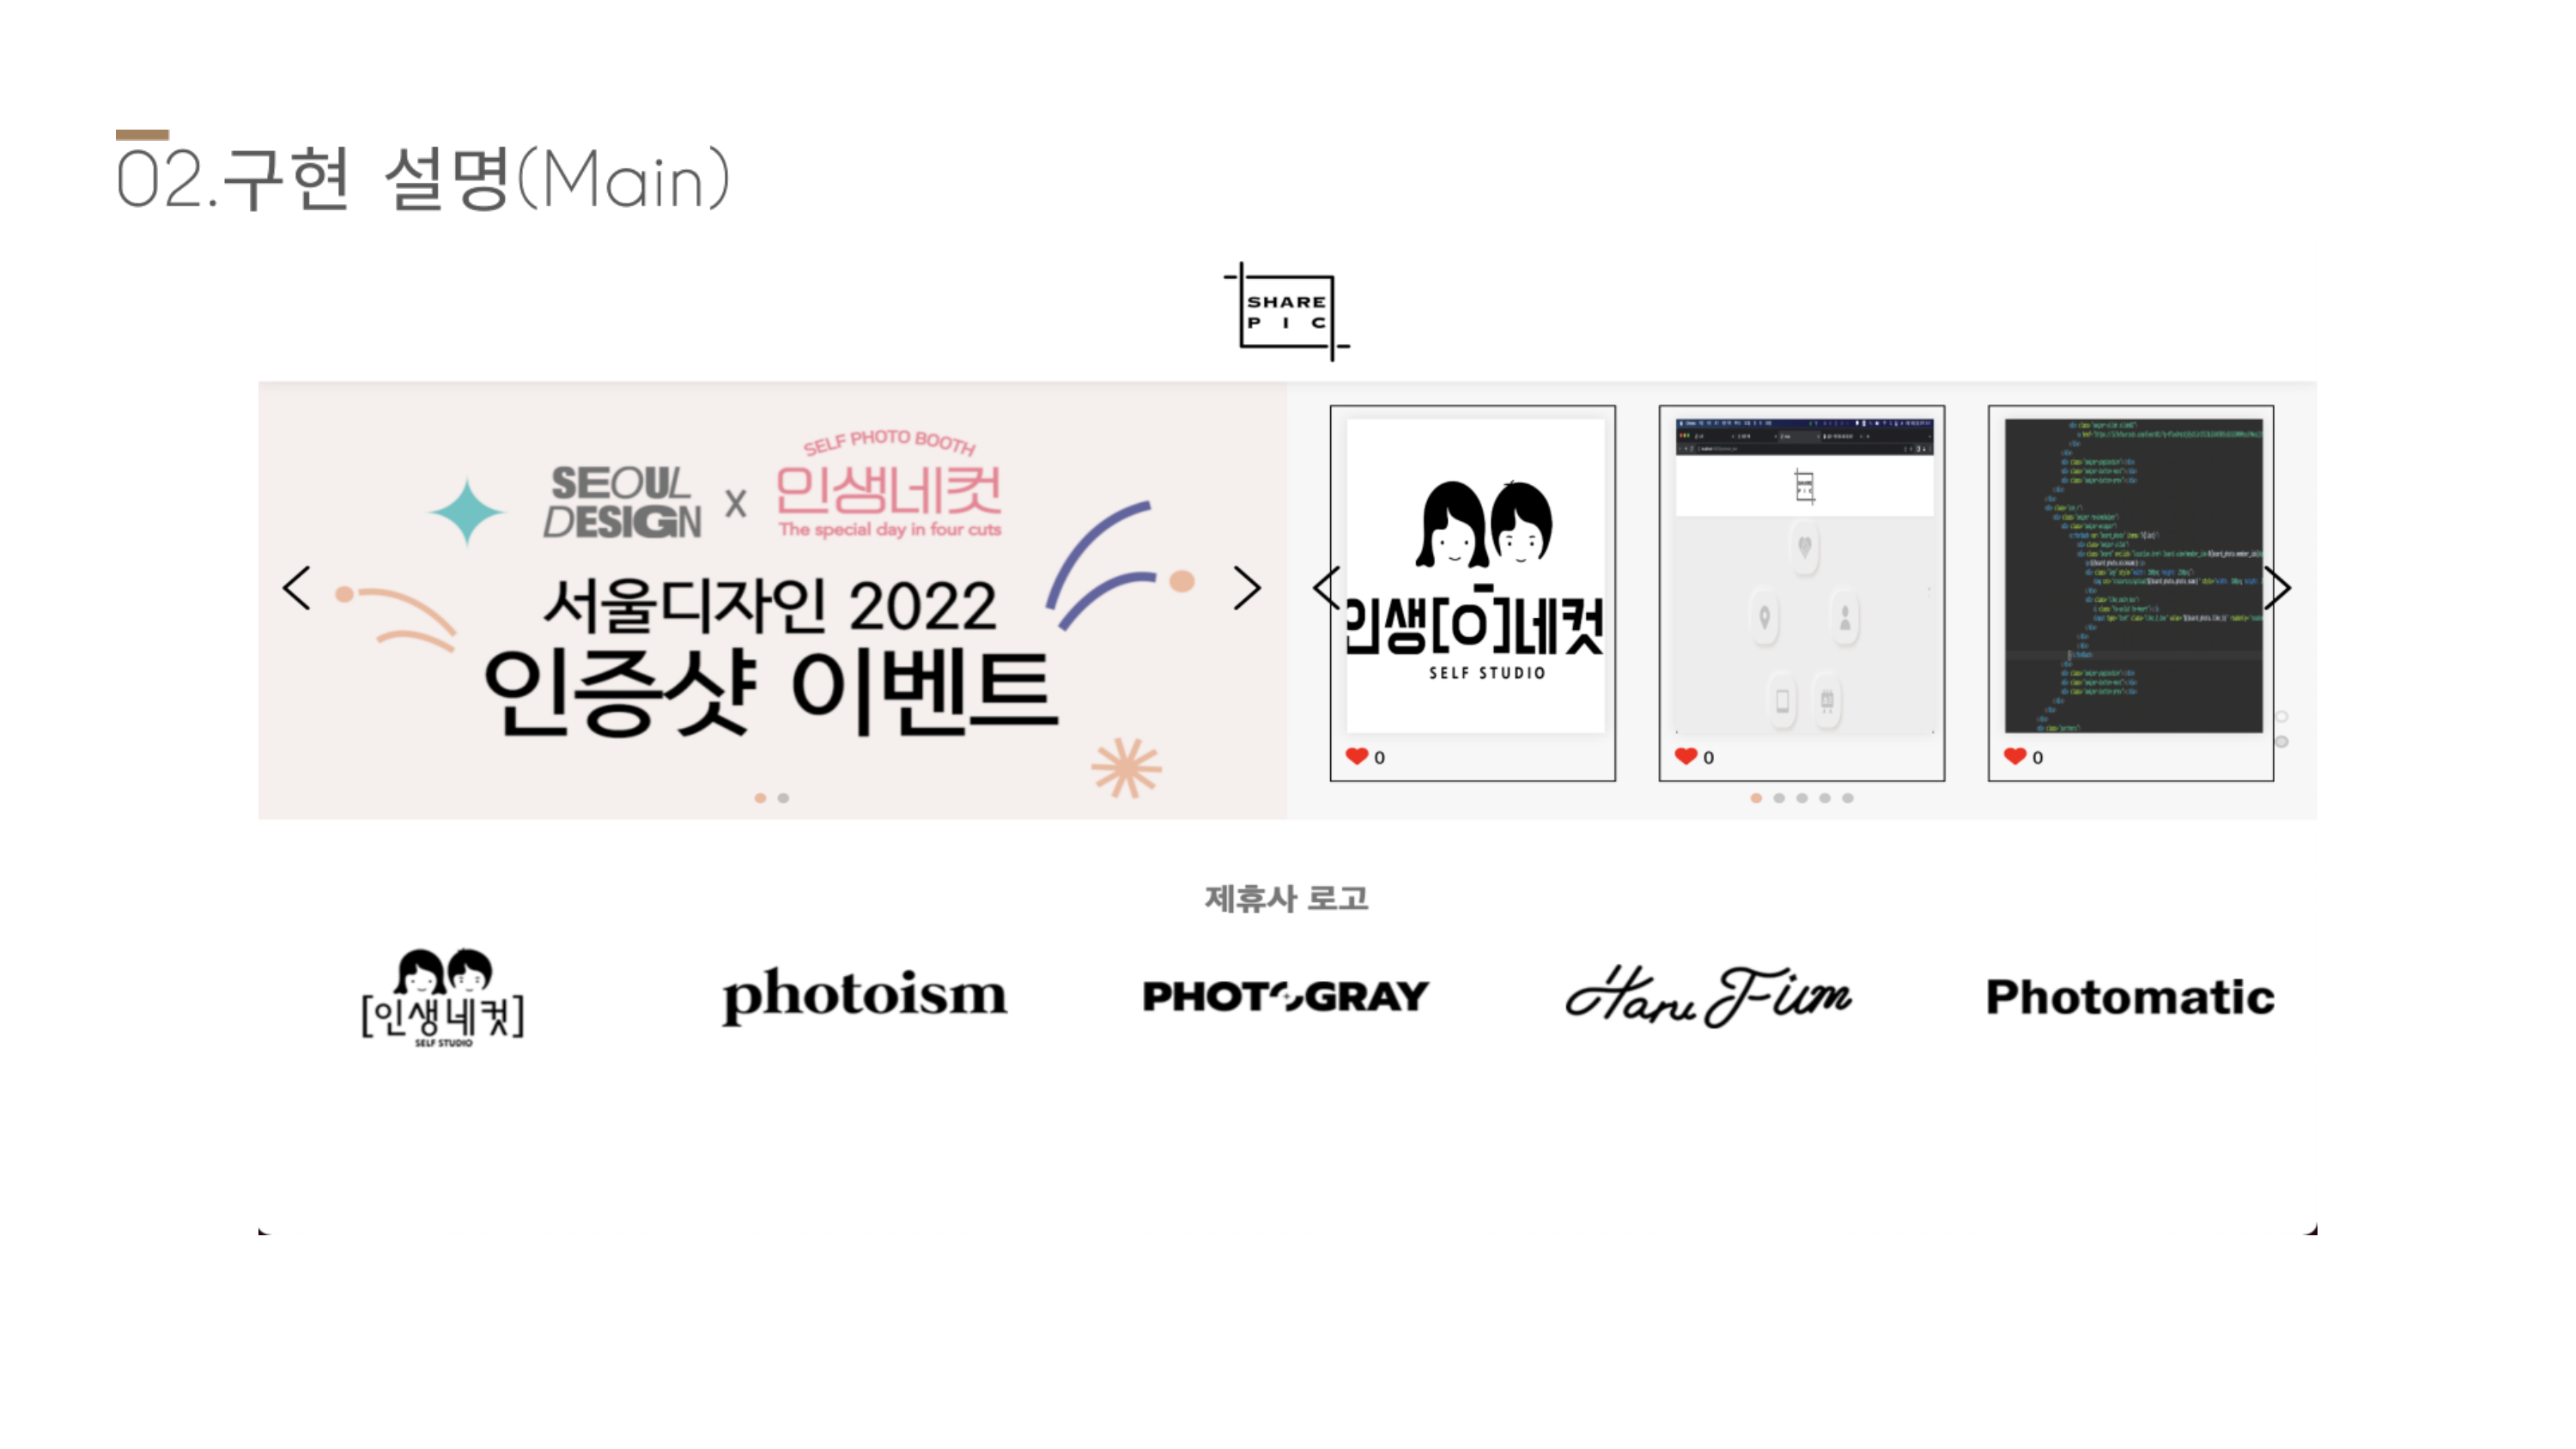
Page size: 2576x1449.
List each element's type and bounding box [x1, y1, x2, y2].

picture [105, 117, 767, 245]
text_box [258, 236, 2318, 1235]
text_box [116, 130, 170, 141]
